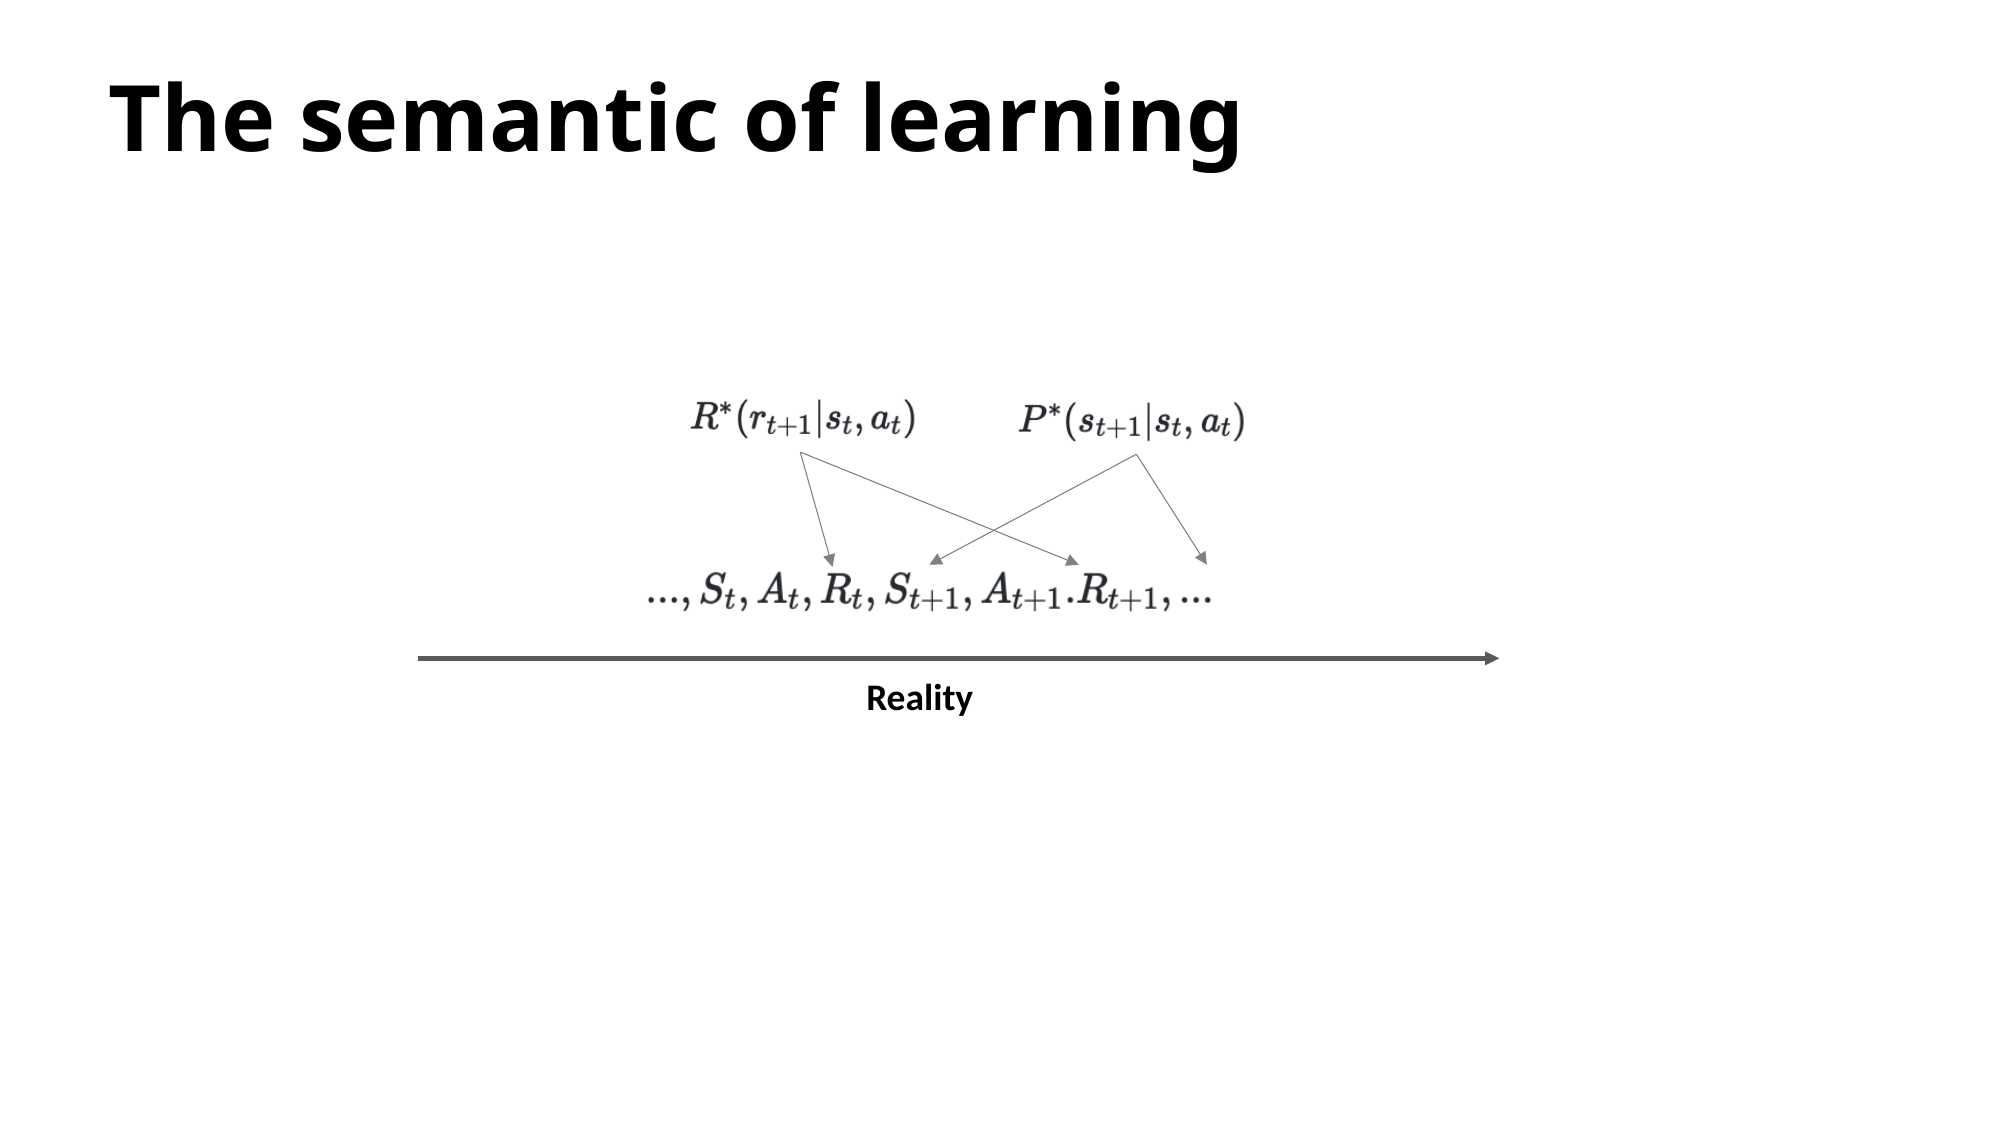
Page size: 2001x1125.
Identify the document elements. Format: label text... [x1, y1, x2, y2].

picture [627, 564, 1232, 623]
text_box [800, 452, 1079, 565]
text_box The semantic of learning [93, 13, 1966, 231]
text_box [1079, 454, 1136, 565]
picture [671, 381, 930, 453]
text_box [1136, 454, 1207, 565]
text_box Reality [851, 665, 1008, 725]
picture [999, 385, 1273, 455]
